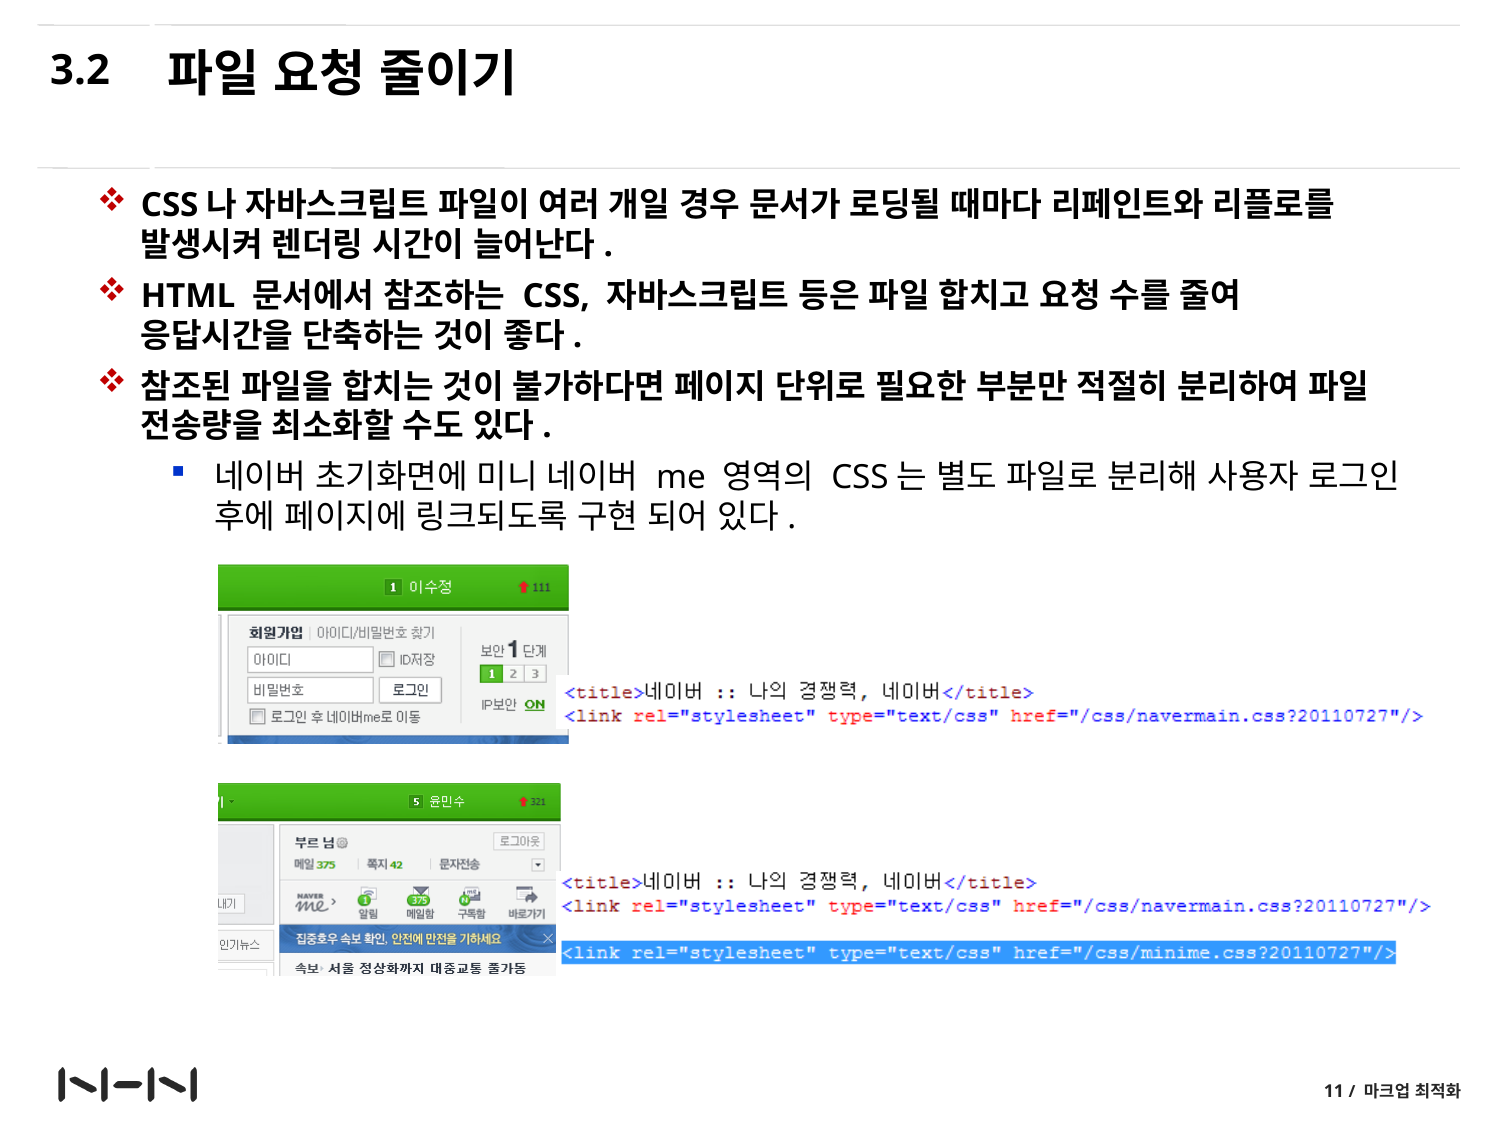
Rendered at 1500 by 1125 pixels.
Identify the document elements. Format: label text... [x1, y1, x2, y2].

list CSS나 자바스크립트 파일이 여러 개일 경우 문서가 로딩될 때마다 리페인트와 리플로를 발생시켜 렌더링 시간이 늘어난다. HTML 문서에서 참조하는 CSS, 자바스크립트 등은 파일 합치고 요청 수를 줄여 응답시간을 단축하는 것이 좋다. 참조된 파일을 합치는 것이 불가하다면 페이지 단위로 필요한 부분만 적절히 분리하여 파일 전송량을 최소화할 수도 있다. 네이버 초기화면에 미니 네이버 me 영역의 CSS는 별도 파일로 분리해 사용자 로그인 후에 페이지에 링크되도록 구현 되어 있다. [82, 175, 1418, 973]
list 3.2 [35, 35, 141, 106]
picture [218, 762, 1457, 976]
title 파일 요청 줄이기 [152, 35, 1425, 108]
table_header 주석, 들여쓰기, 빈줄 제거 전 [58, 1067, 197, 1102]
picture [218, 550, 1459, 745]
